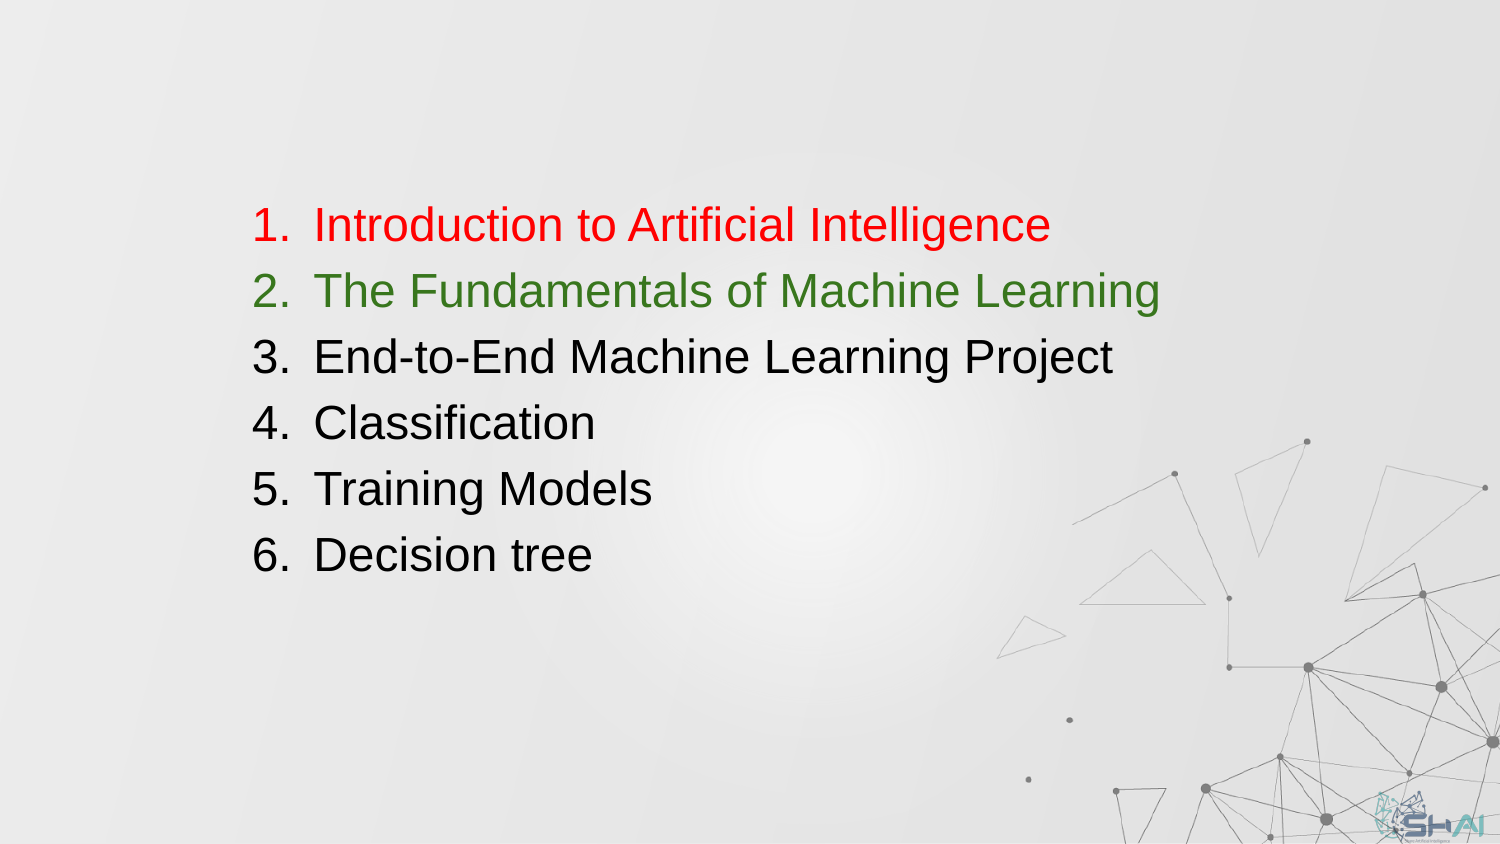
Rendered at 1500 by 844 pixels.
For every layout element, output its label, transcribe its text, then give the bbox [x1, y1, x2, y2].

text_box Introduction to Artificial Intelligence The Fundamentals of Machine Learning End-to-End Machine Learning Project Classification Training Models Decision tree [223, 169, 1277, 596]
picture [0, 0, 1500, 844]
